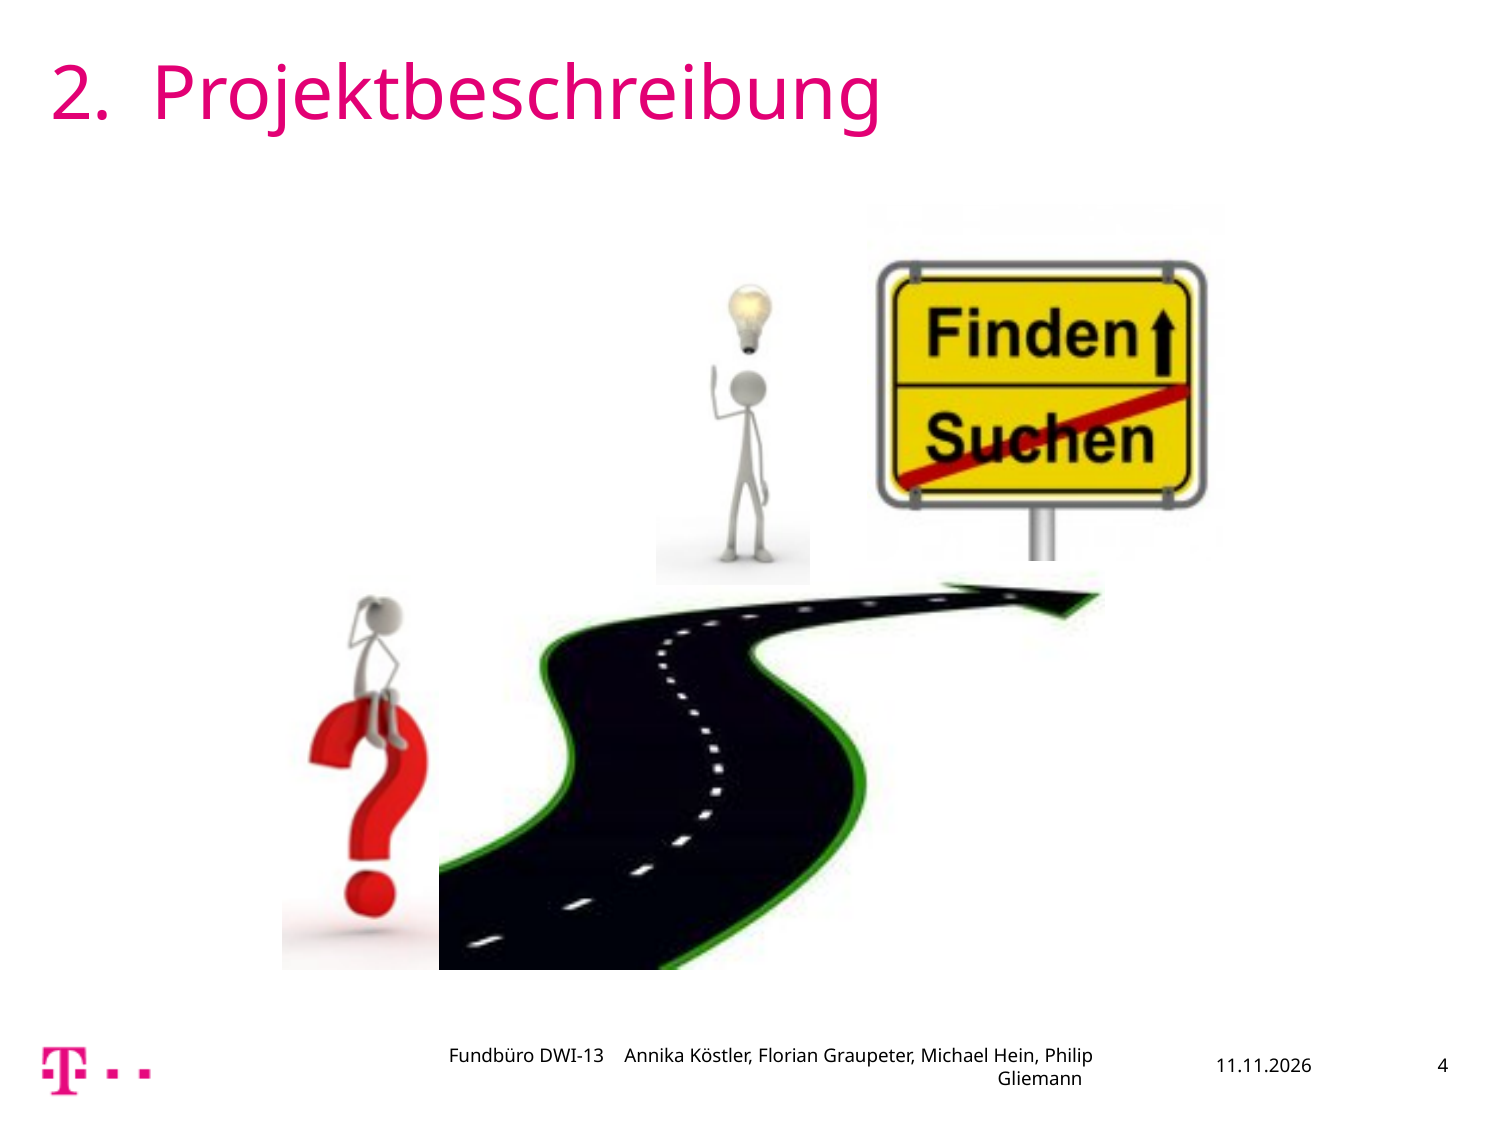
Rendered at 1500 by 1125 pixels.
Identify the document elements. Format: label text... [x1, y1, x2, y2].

slide_number 4 [1400, 1054, 1449, 1078]
picture [33, 1041, 173, 1109]
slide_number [1115, 1054, 1400, 1078]
picture [282, 204, 1225, 970]
footer Fundbüro DWI-13 Annika Köstler, Florian Graupeter, Michael Hein, Philip Gliemann [419, 1054, 1093, 1078]
title 2. Projektbeschreibung [49, 54, 1444, 137]
